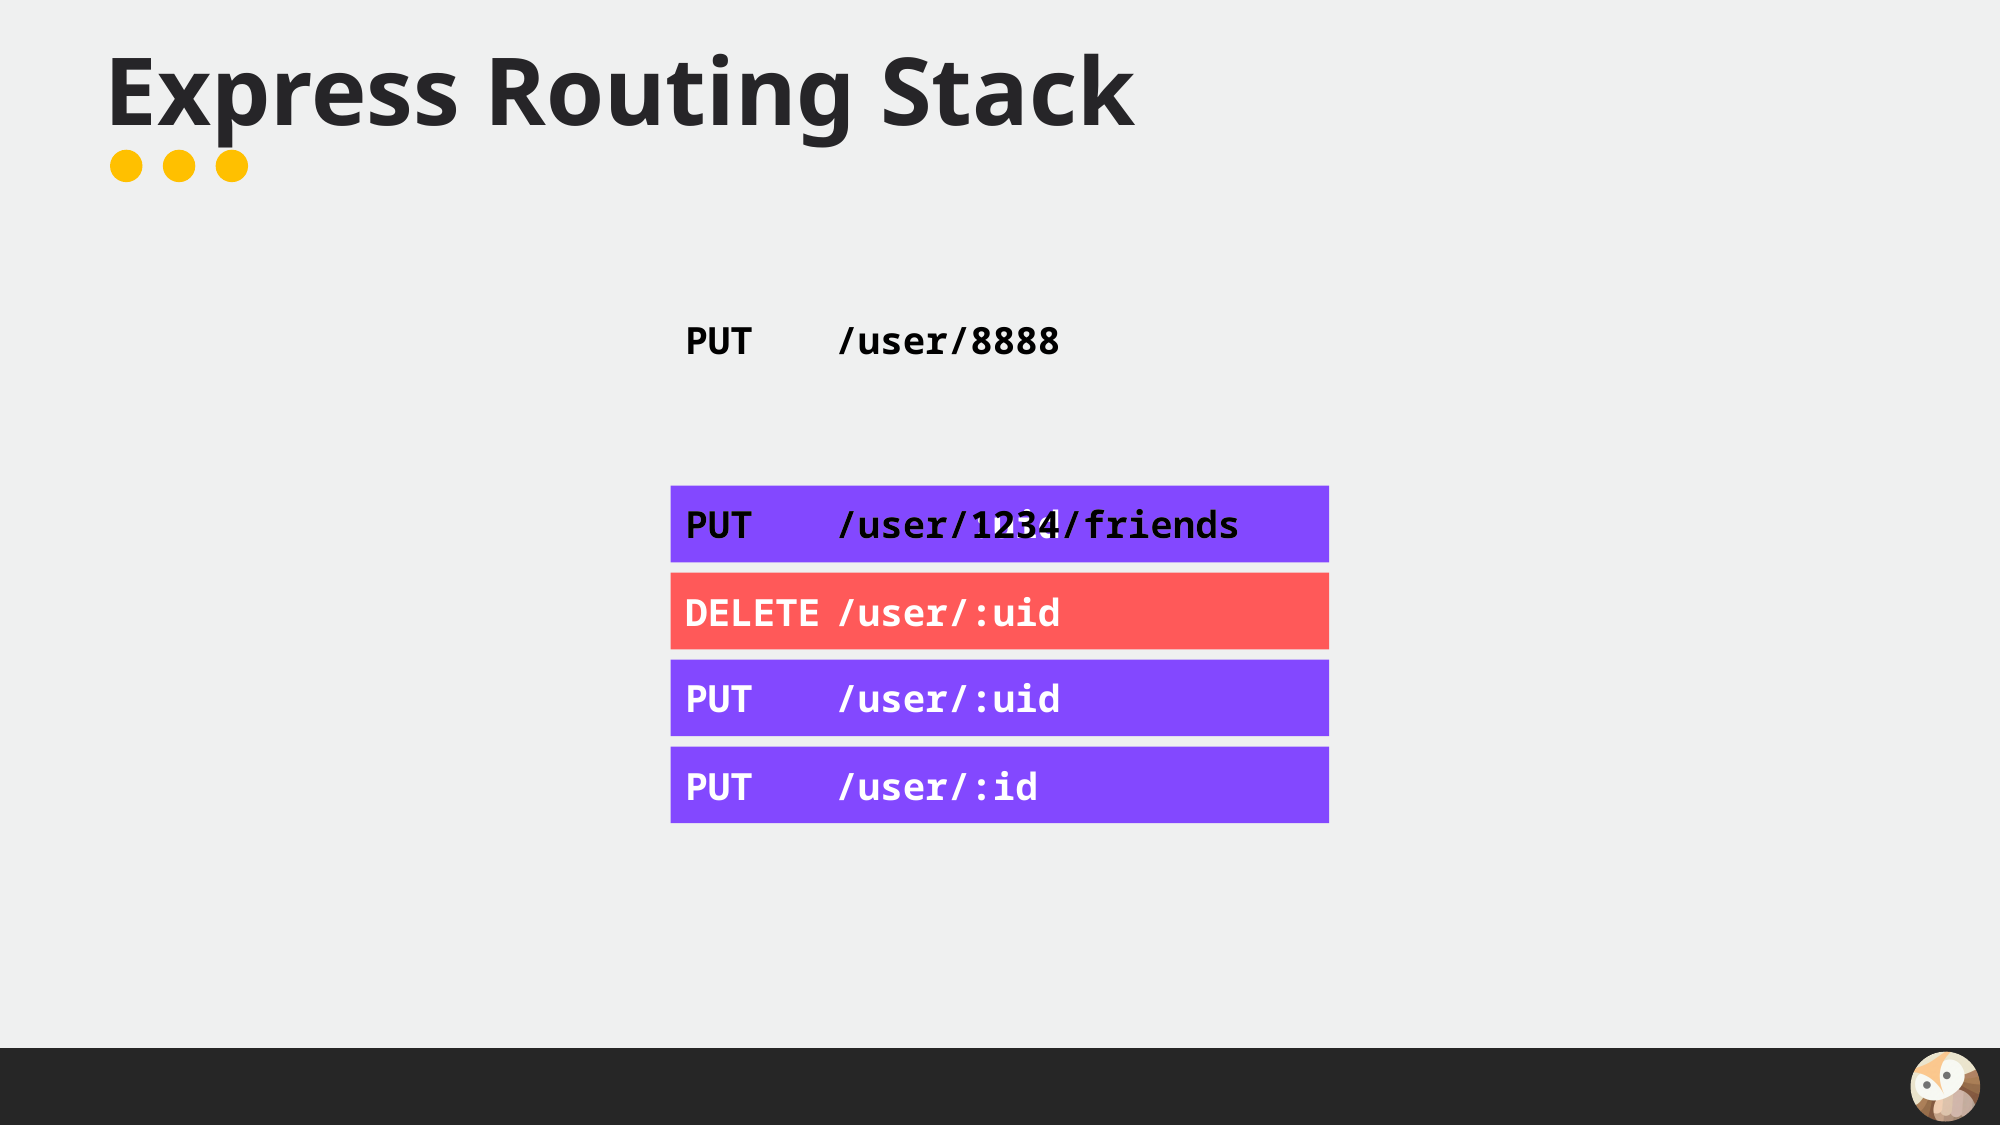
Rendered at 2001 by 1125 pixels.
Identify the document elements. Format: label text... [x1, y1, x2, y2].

text_box PUT /user/:uid [670, 658, 1330, 737]
picture [1910, 1051, 1981, 1122]
text_box PUT /user/8888 [670, 300, 1330, 379]
text_box DELETE /user/:uid [670, 572, 1330, 650]
text_box PUT /user/1234/friends [670, 485, 1330, 563]
text_box PUT /user/:id [670, 745, 1330, 824]
title Express Routing Stack [89, 40, 1911, 150]
